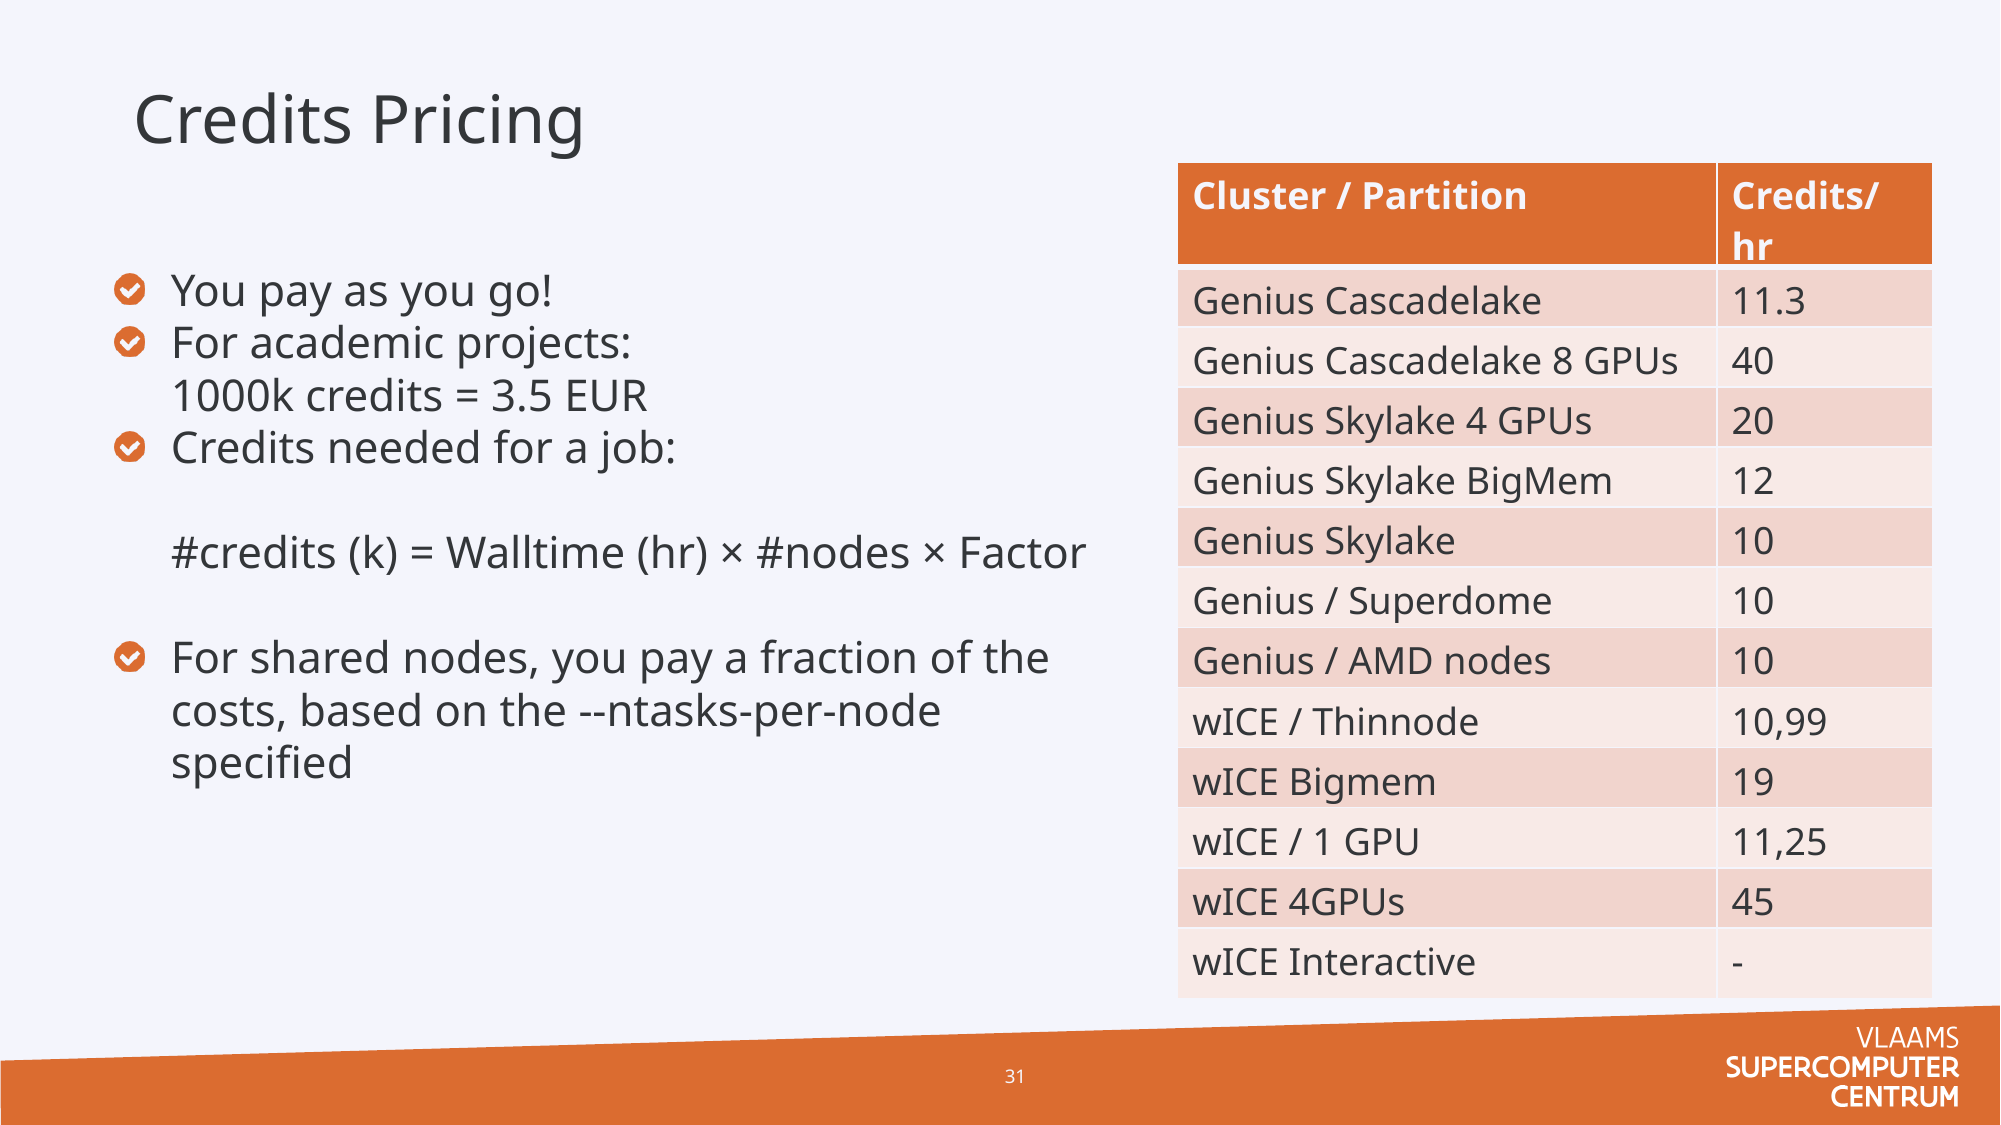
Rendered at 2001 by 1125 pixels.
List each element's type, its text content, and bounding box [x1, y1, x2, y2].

picture [114, 641, 145, 672]
table_cell 12 [1718, 448, 1932, 506]
table_cell 10,99 [1718, 688, 1932, 747]
table_cell 40 [1718, 328, 1932, 386]
table_cell 11.3 [1718, 270, 1932, 326]
table_cell wICE / 1 GPU [1178, 808, 1716, 867]
picture [114, 273, 145, 305]
table_cell Genius Cascadelake [1178, 270, 1716, 326]
table_cell Genius Skylake [1178, 508, 1716, 566]
table_header Cluster / Partition [1178, 185, 1716, 264]
table_cell wICE / Thinnode [1178, 688, 1716, 747]
table_cell Genius Skylake 4 GPUs [1178, 388, 1716, 446]
table_cell Genius / Superdome [1178, 568, 1716, 627]
text_box Credits Pricing [118, 54, 1941, 185]
picture [1725, 1021, 1960, 1117]
table_cell 10 [1718, 508, 1932, 566]
table_cell - [1718, 929, 1932, 998]
picture [114, 326, 145, 357]
picture [114, 431, 145, 462]
table_cell 11,25 [1718, 808, 1932, 867]
table_header Credits/hr [1718, 185, 1932, 264]
table_cell wICE Bigmem [1178, 748, 1716, 807]
table_cell 20 [1718, 388, 1932, 446]
table_cell Genius / AMD nodes [1178, 628, 1716, 687]
table_cell 10 [1718, 628, 1932, 687]
table_cell 19 [1718, 748, 1932, 807]
text_box You pay as you go! For academic projects: 1000k credits = 3.5 EUR Credits needed for a job: #credits (k) = Walltime (hr) × #nodes × Factor For shared nodes, you pay a fraction of the costs, based on the --ntasks-per-node specified [99, 255, 1107, 848]
table_cell Genius Cascadelake 8 GPUs [1178, 328, 1716, 386]
table_cell 45 [1718, 869, 1932, 927]
table_cell Genius Skylake BigMem [1178, 448, 1716, 506]
table_cell wICE Interactive [1178, 929, 1716, 998]
slide_number 31 [958, 1047, 1042, 1108]
table_cell wICE 4GPUs [1178, 869, 1716, 927]
table_cell 10 [1718, 568, 1932, 627]
